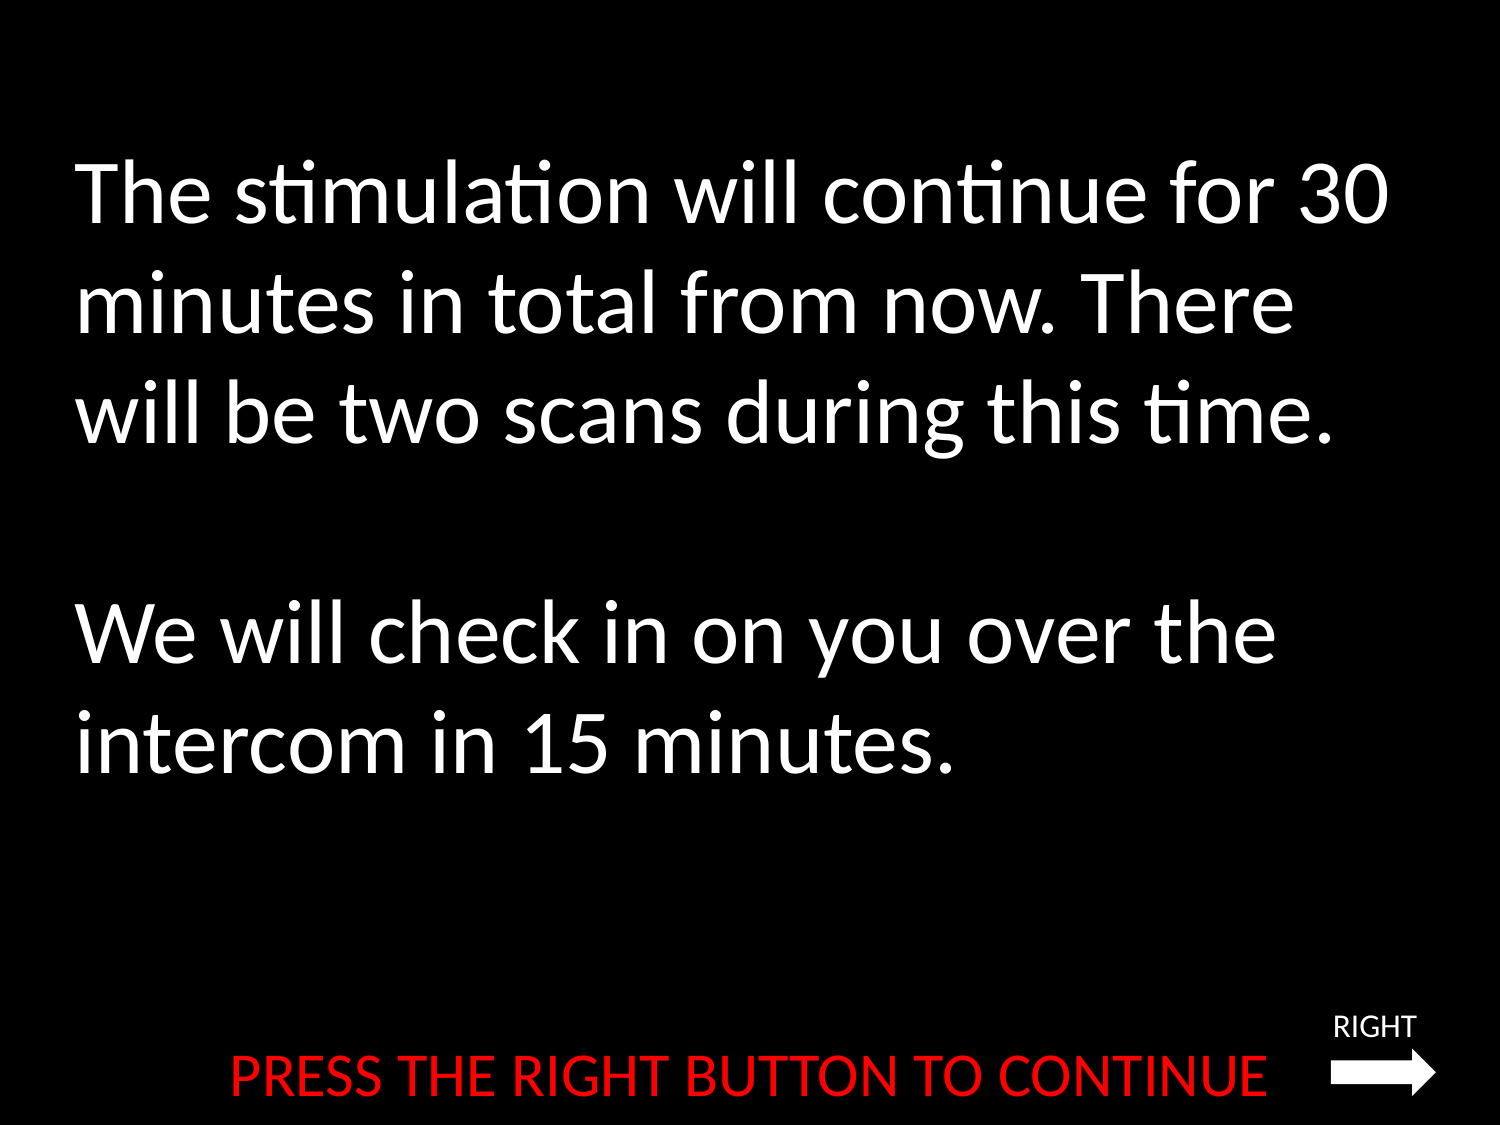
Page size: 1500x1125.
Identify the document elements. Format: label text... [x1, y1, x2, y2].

text_box [1330, 1047, 1437, 1097]
title The stimulation will continue for 30 minutes in total from now. There will be two scans during this time. We will check in on you over the intercom in 15 minutes. [59, 57, 1448, 866]
text_box RIGHT [1249, 996, 1500, 1125]
text_box PRESS THE RIGHT BUTTON TO CONTINUE [0, 1017, 1249, 1125]
